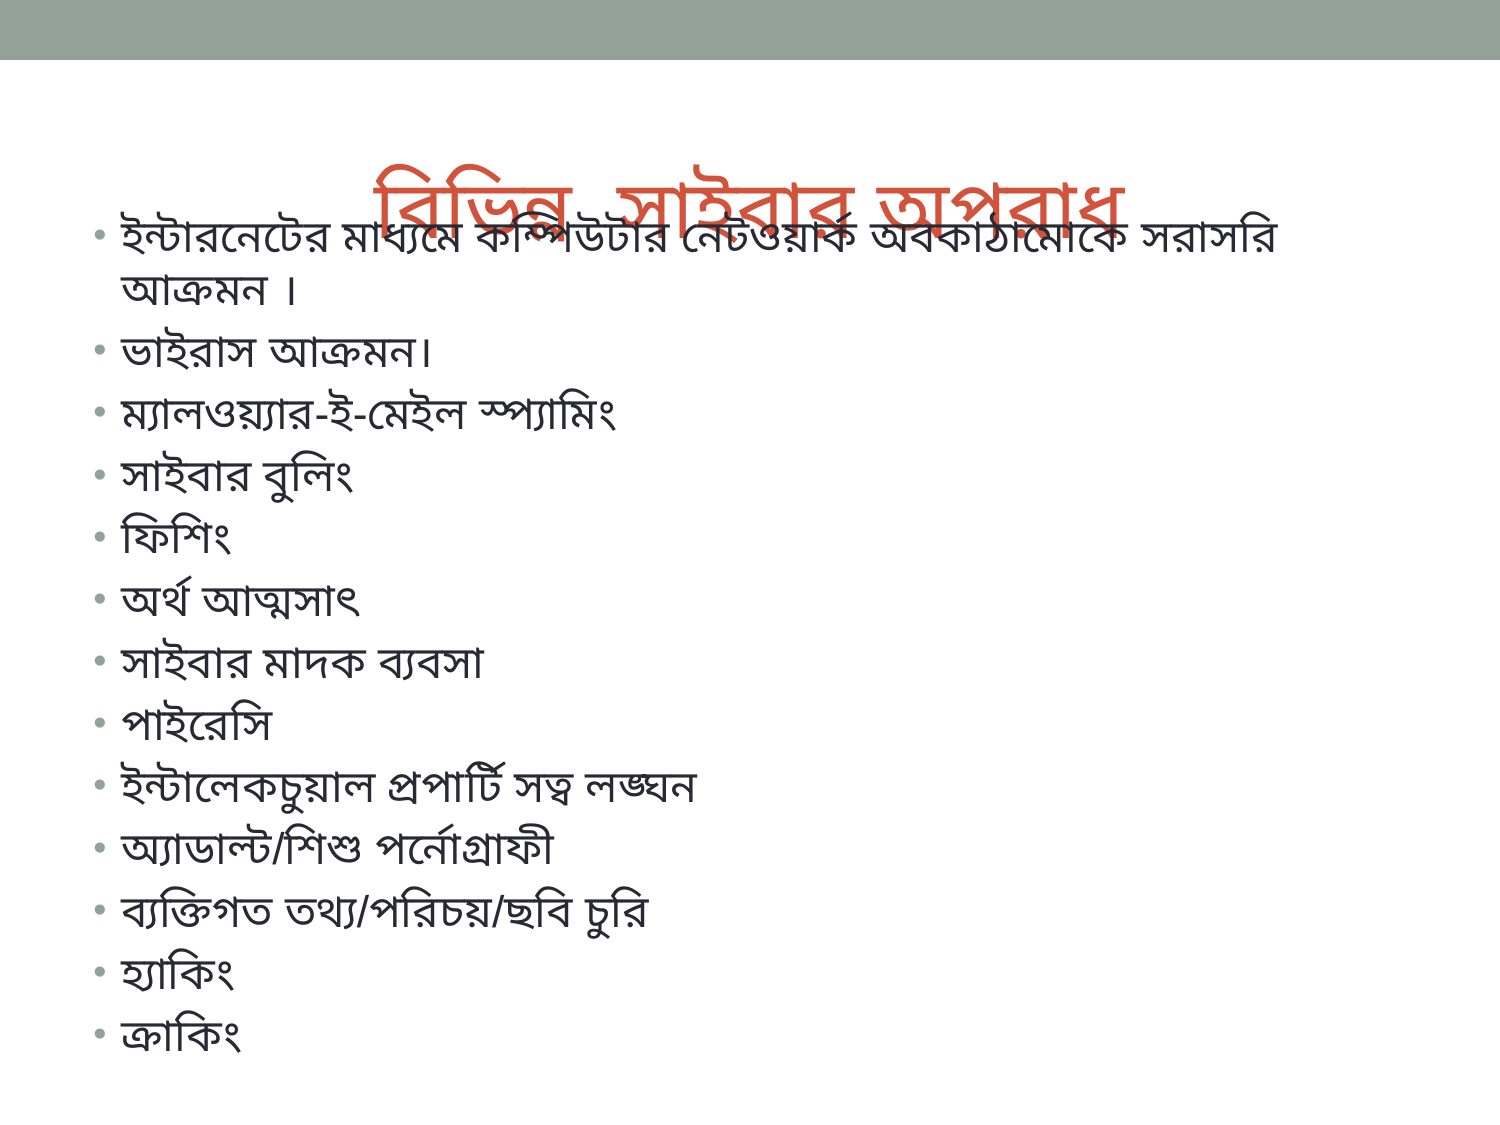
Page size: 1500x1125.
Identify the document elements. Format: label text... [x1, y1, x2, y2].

list ইন্টারনেটের মাধ্যমে কম্পিউটার নেটওয়ার্ক অবকাঠামোকে সরাসরি আক্রমন । ভাইরাস আক্রমন। ম্যালওয়্যার-ই-মেইল স্প্যামিং সাইবার বুলিং ফিশিং অর্থ আত্মসাৎ সাইবার মাদক ব্যবসা পাইরেসি ইন্টালেকচুয়াল প্রপার্টি সত্ব লঙ্ঘন অ্যাডাল্ট/শিশু পর্নোগ্রাফী ব্যক্তিগত তথ্য/পরিচয়/ছবি চুরি হ্যাকিং ক্রাকিং [75, 200, 1425, 1075]
title বিভিন্ন সাইবার অপরাধ [75, 149, 1425, 200]
